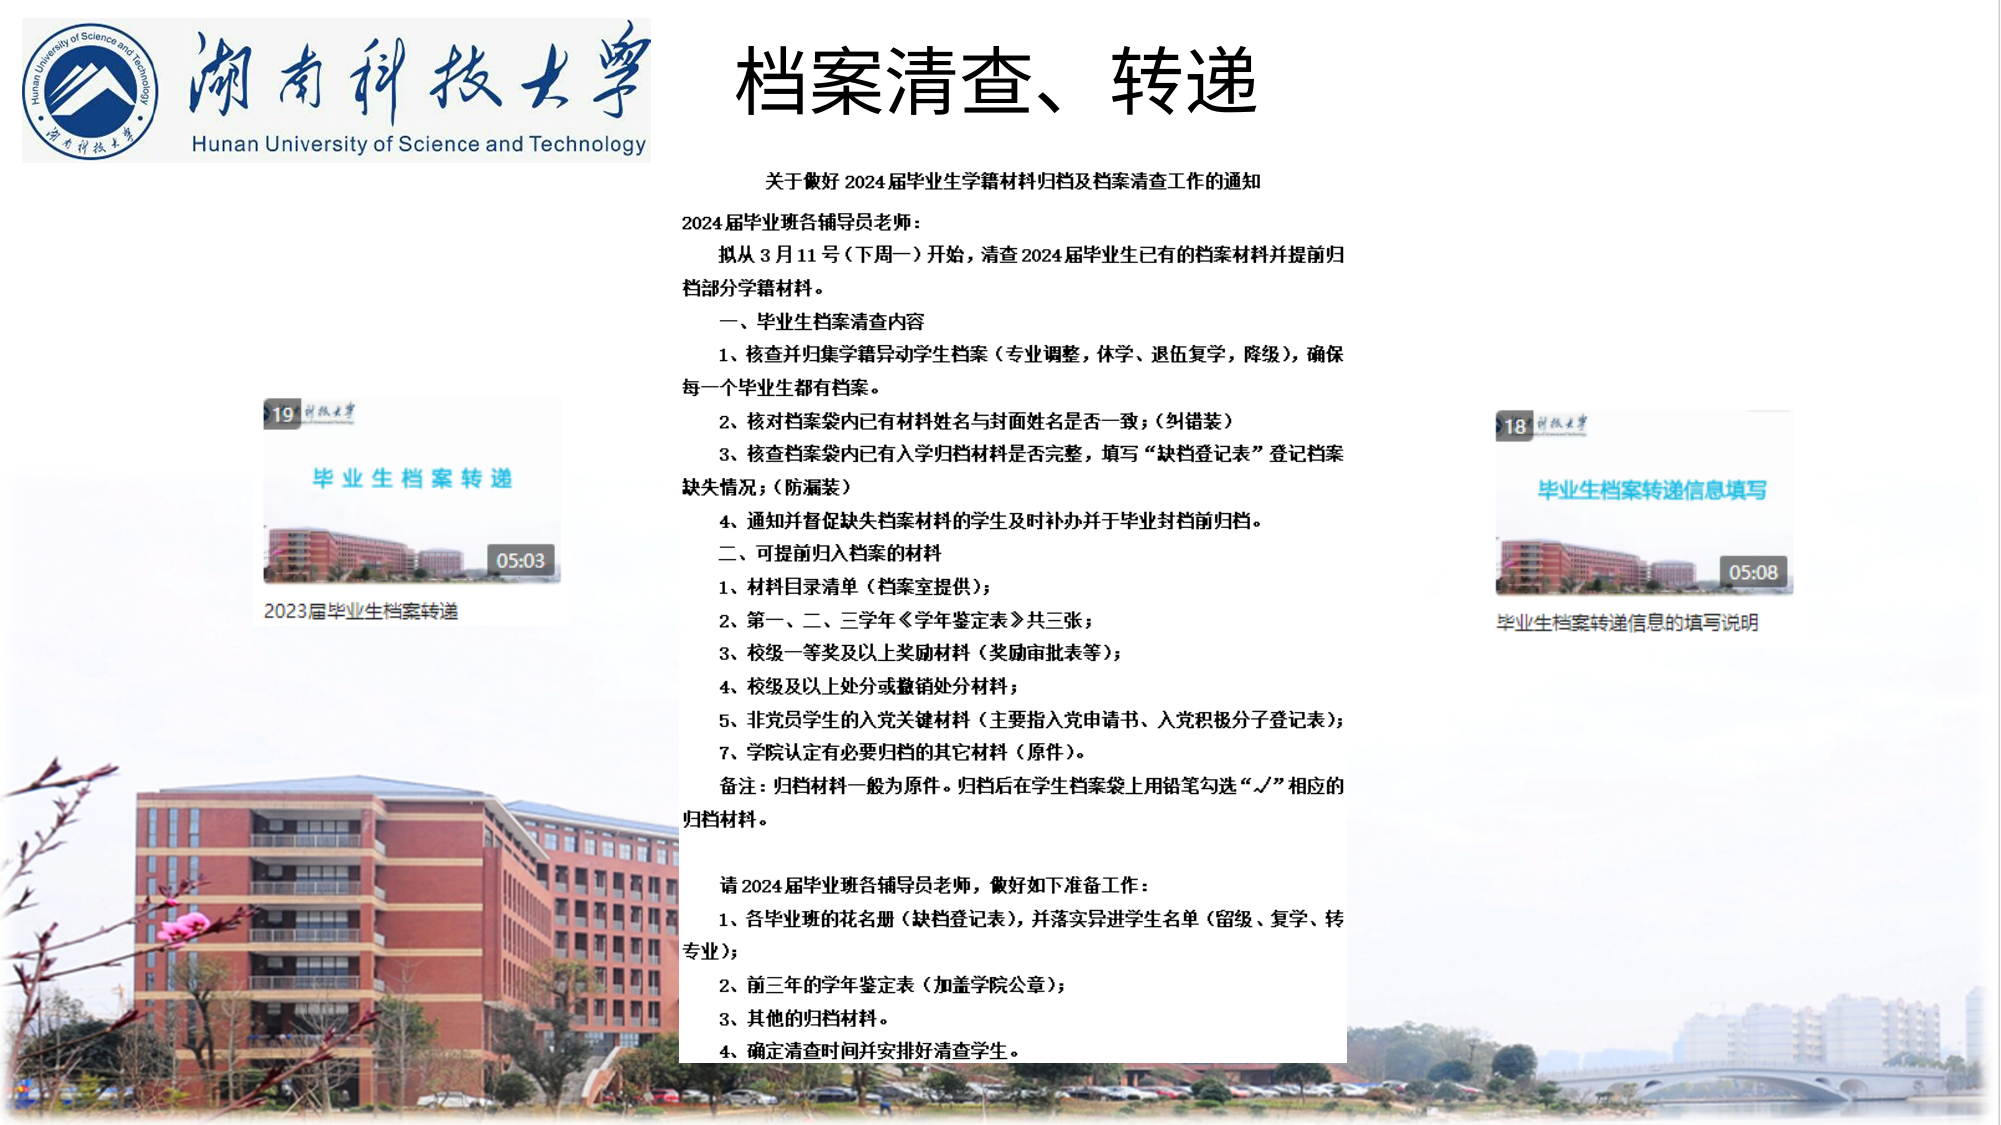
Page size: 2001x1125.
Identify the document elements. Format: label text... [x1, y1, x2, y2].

picture [0, 0, 2001, 1125]
text_box 档案清查、转递 [719, 27, 1533, 132]
